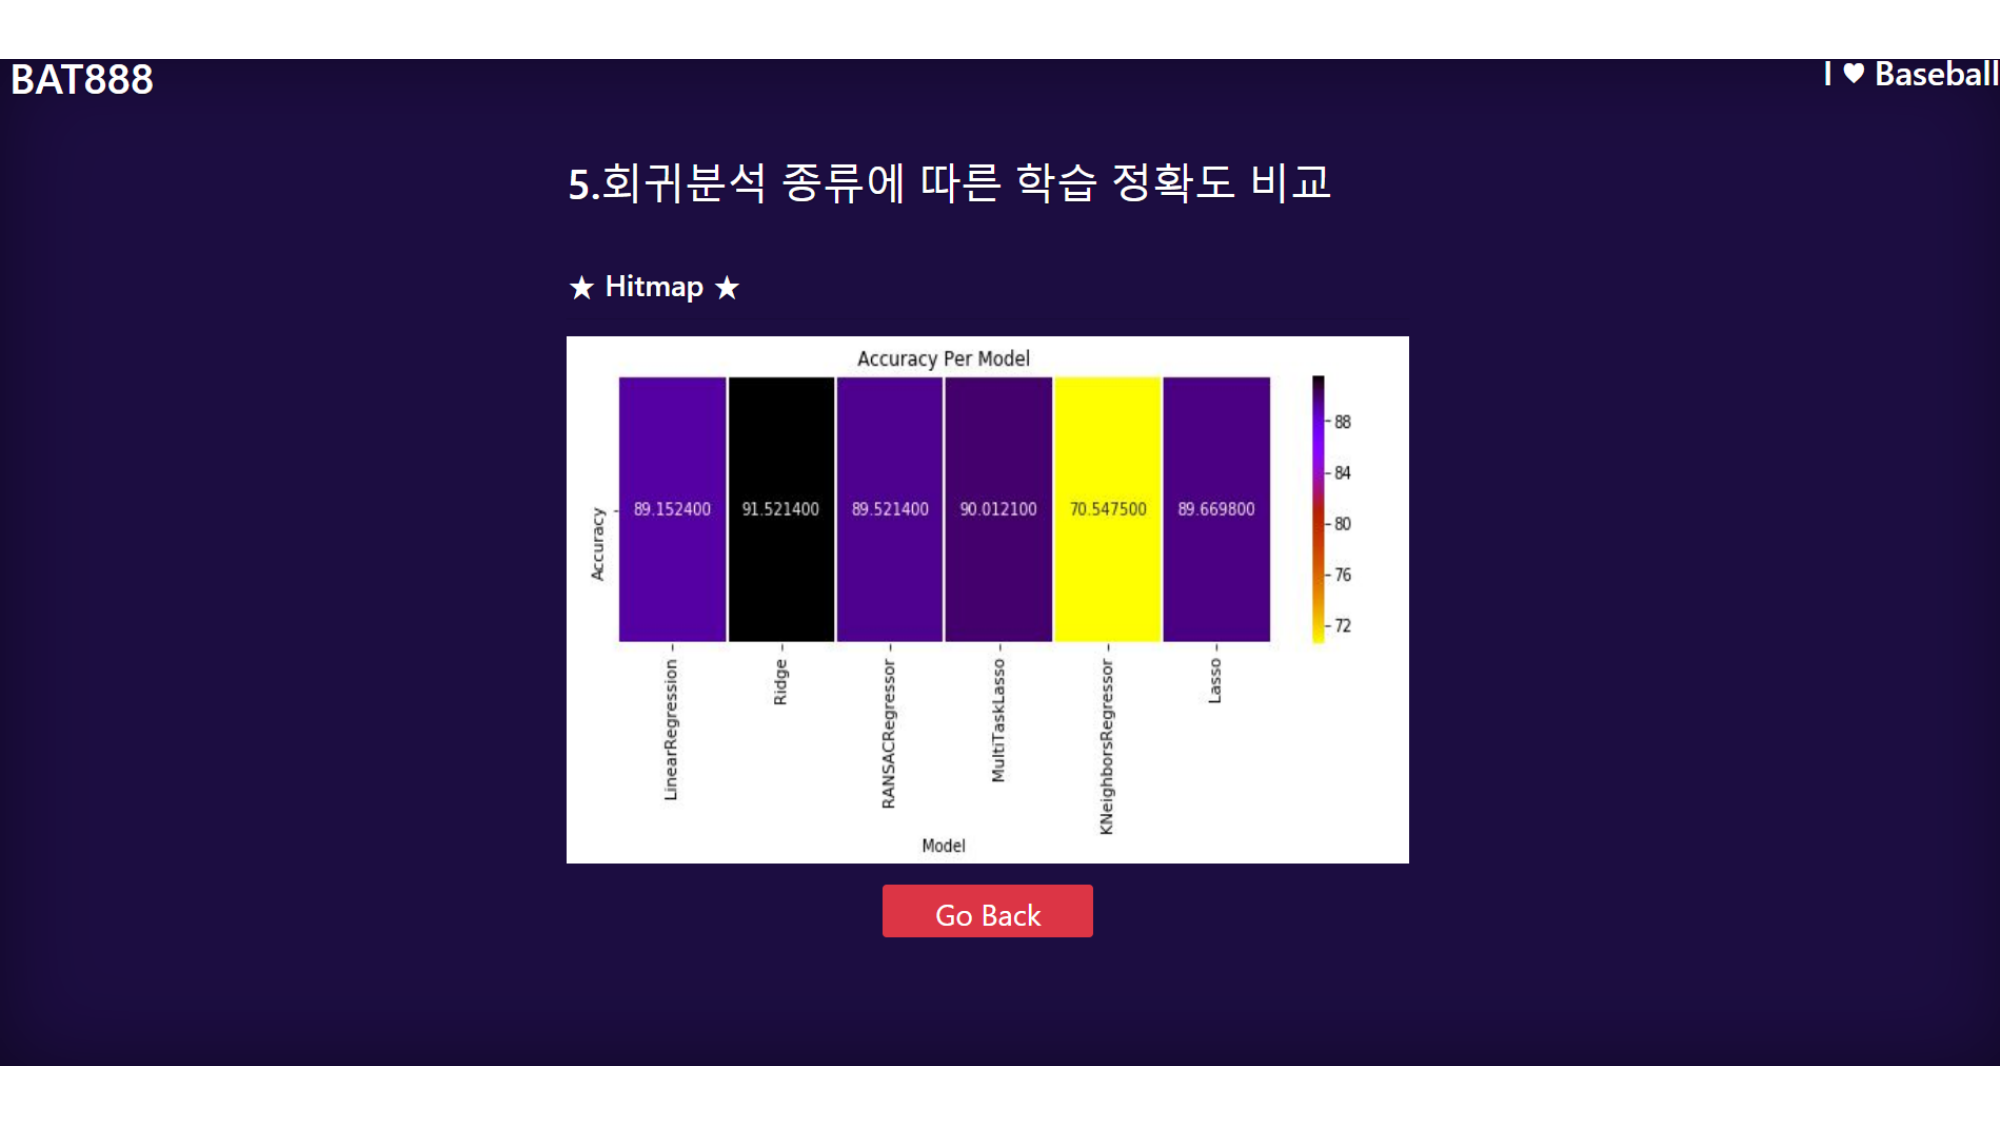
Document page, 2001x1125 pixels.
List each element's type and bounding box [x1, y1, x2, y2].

picture [0, 59, 2000, 1066]
